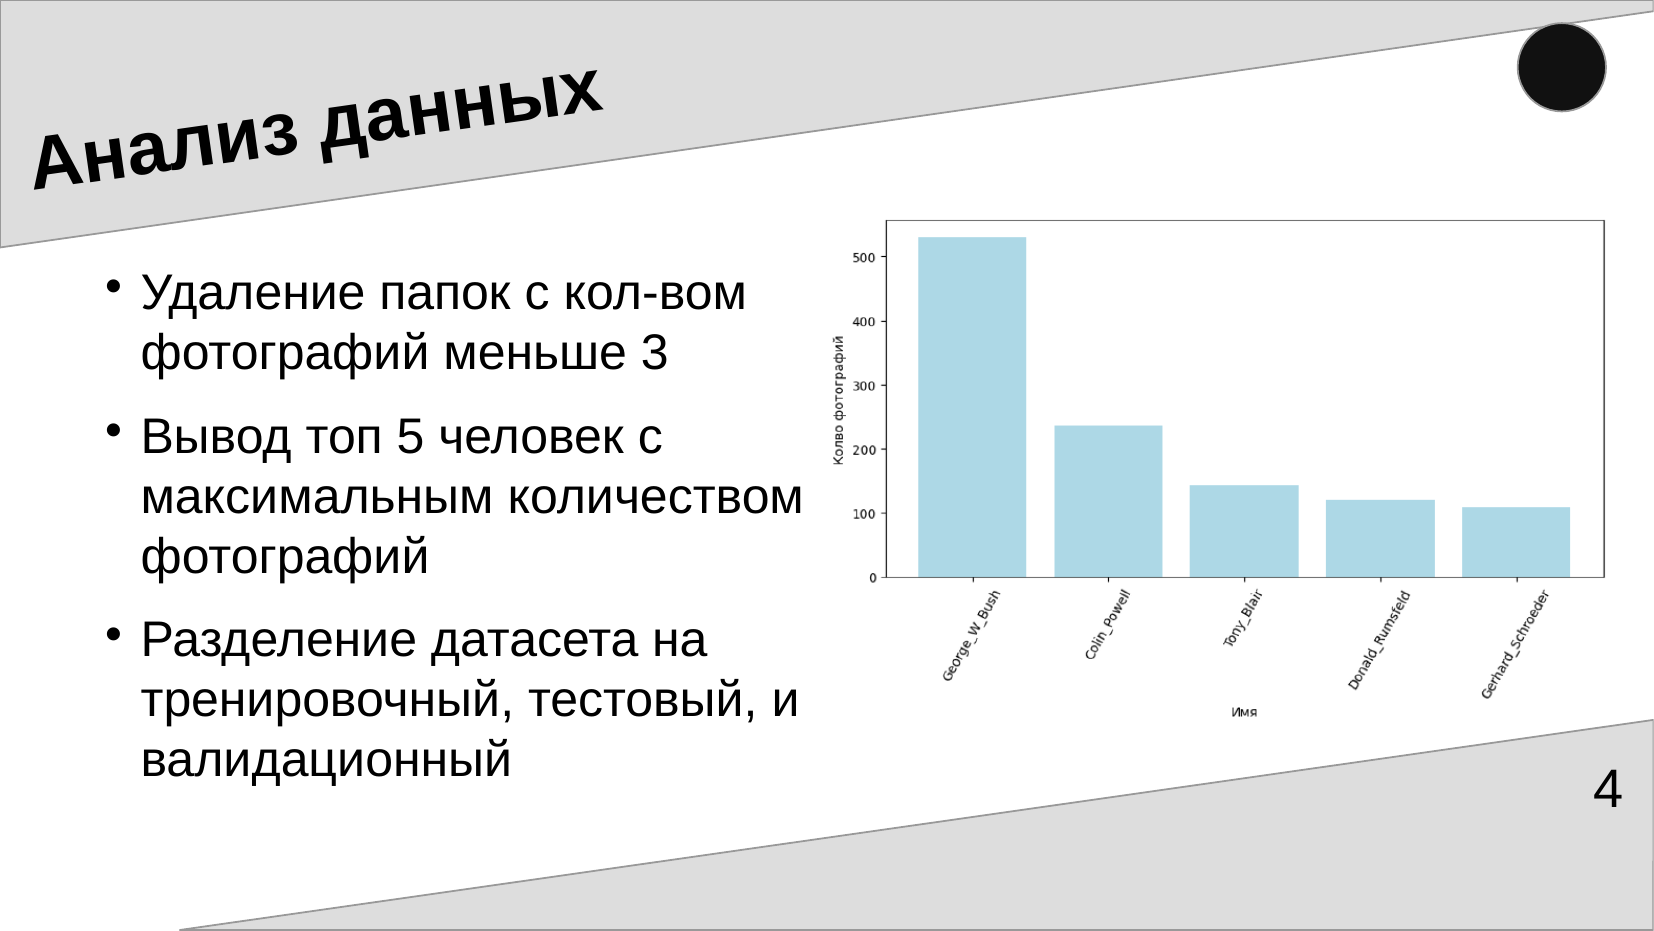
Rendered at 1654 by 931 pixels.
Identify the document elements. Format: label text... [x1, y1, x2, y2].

text_box Удаление папок с кол-вом фотографий меньше 3 Вывод топ 5 человек с максимальным количеством фотографий Разделение датасета на тренировочный, тестовый, и валидационный [90, 252, 826, 761]
text_box [1517, 23, 1607, 112]
picture [825, 212, 1609, 724]
title Анализ данных [16, 0, 1501, 239]
slide_number 4 [1210, 752, 1624, 818]
